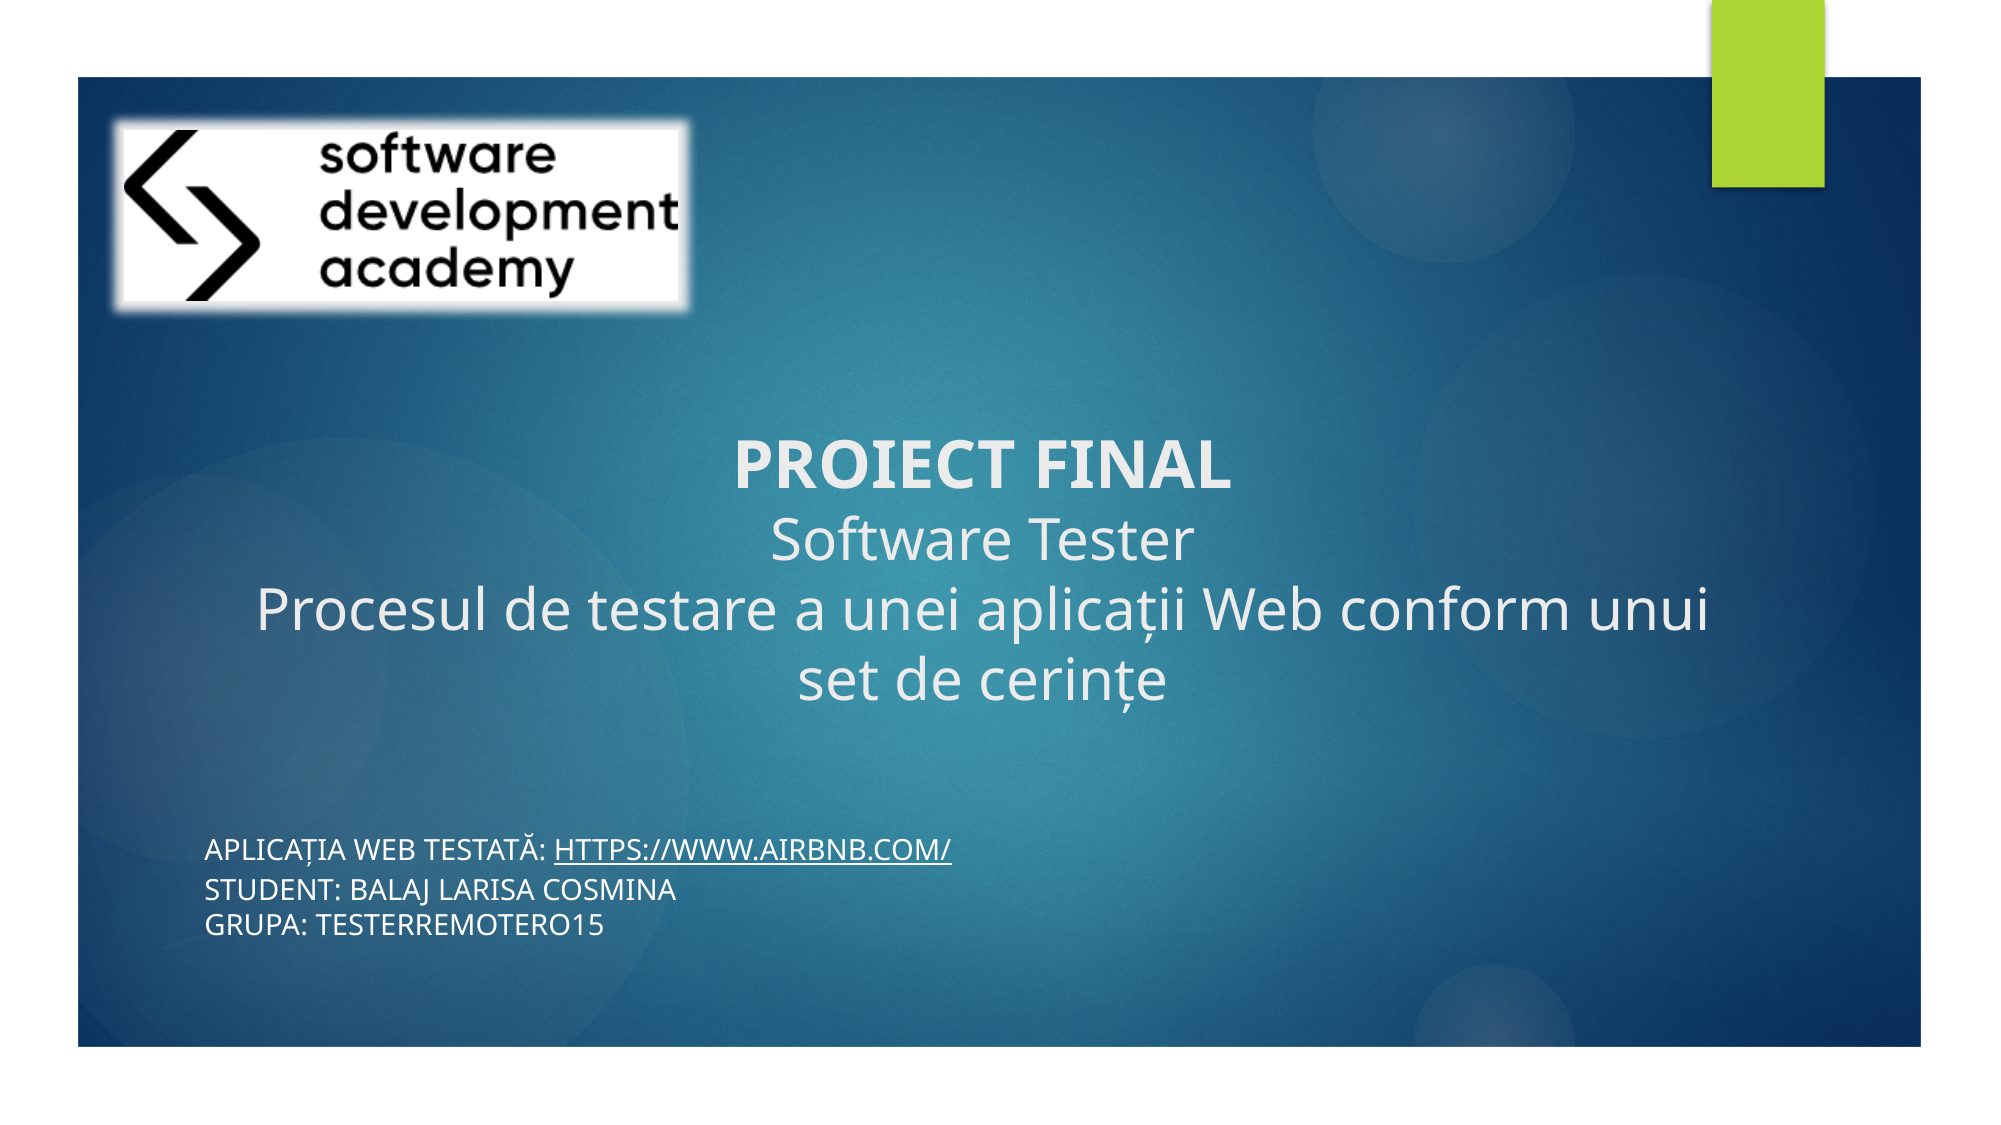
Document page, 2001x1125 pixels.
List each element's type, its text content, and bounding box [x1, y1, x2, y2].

subtitle Aplicația WEB testatĂ: https://www.airbnb.com/ Student: balaj larisa cosmina grupa: tESTERremotero15 [189, 824, 1638, 966]
title PROIECT FINAL Software Tester Procesul de testare a unei aplicații Web conform unui set de cerințe [201, 300, 1765, 720]
picture [124, 130, 679, 302]
